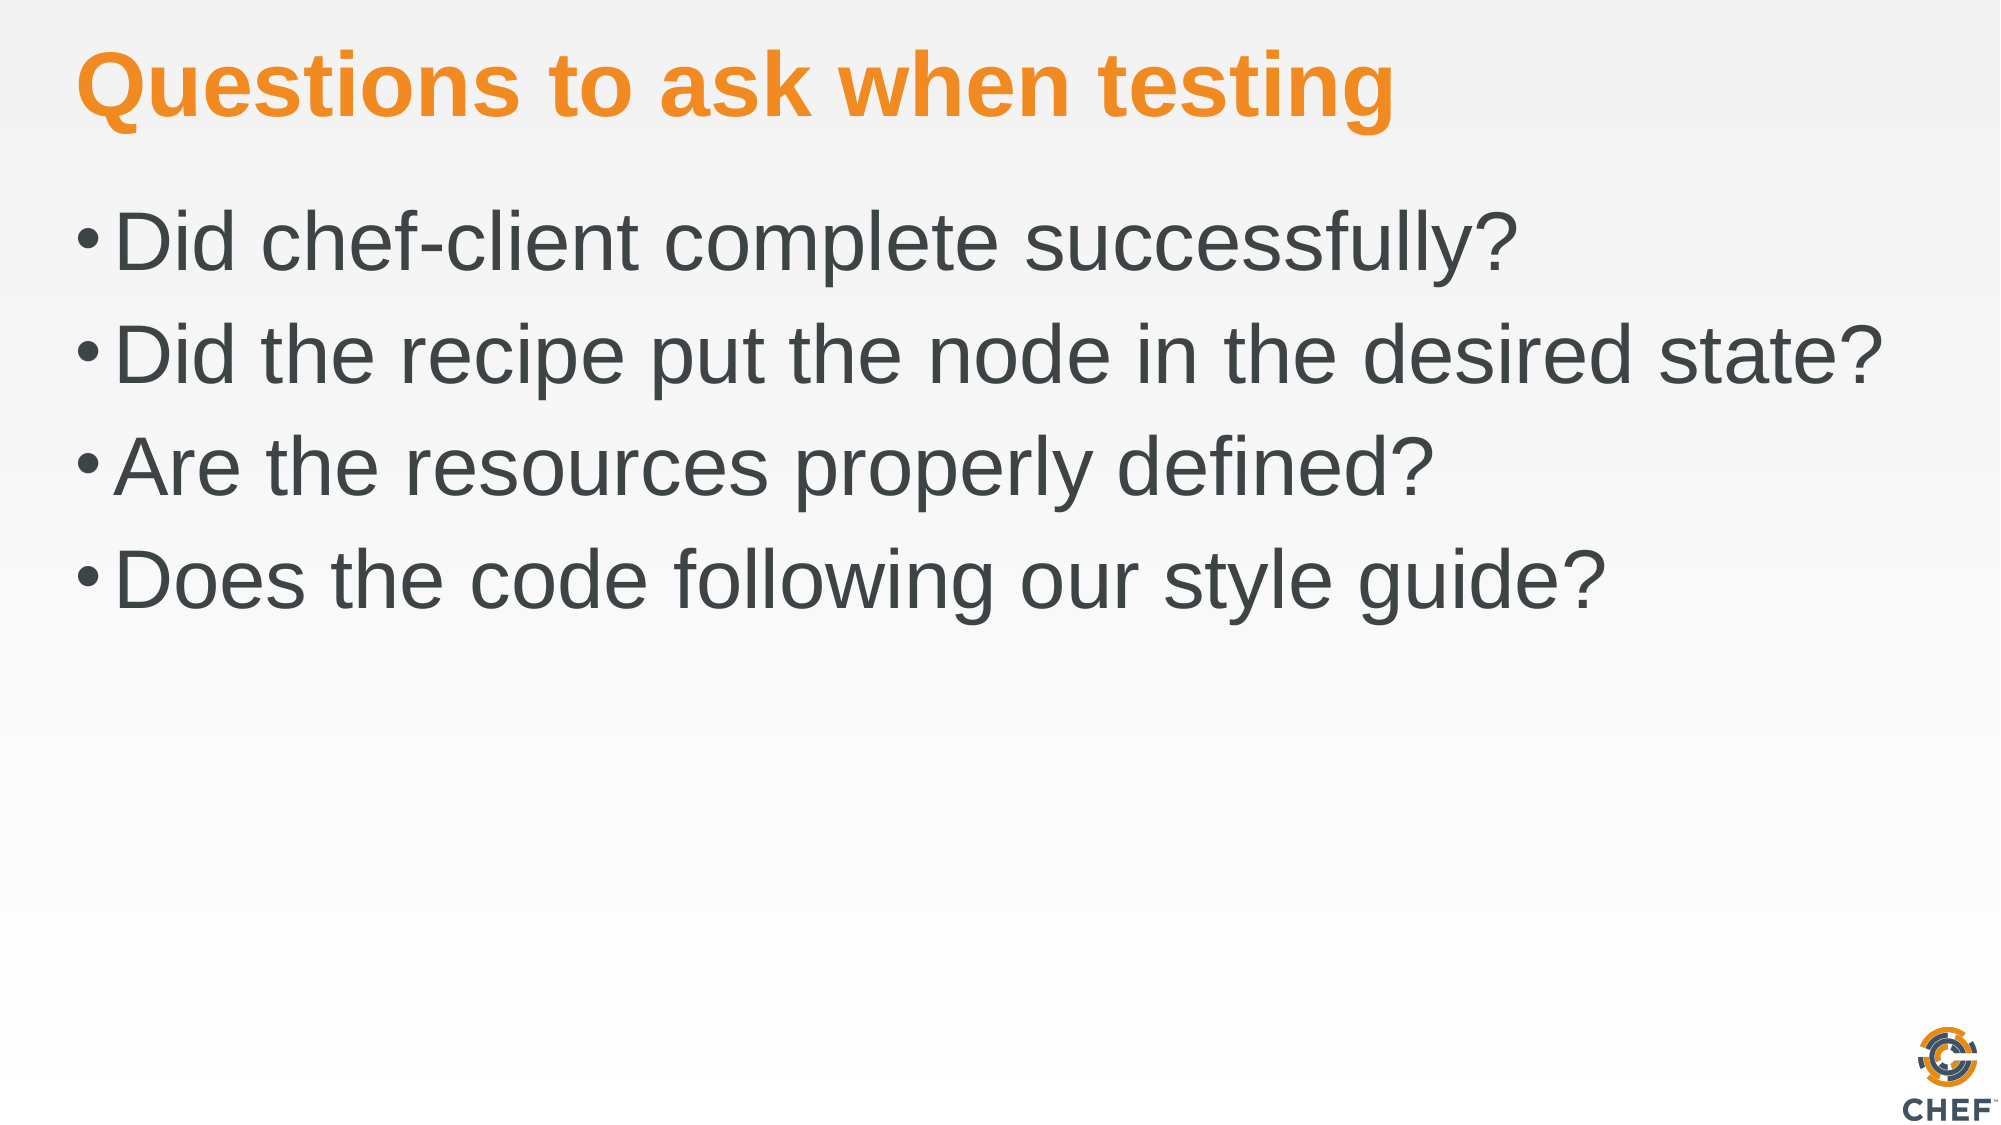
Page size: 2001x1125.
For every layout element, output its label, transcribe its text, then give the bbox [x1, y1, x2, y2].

picture [1903, 1027, 1998, 1121]
list Did chef-client complete successfully? Did the recipe put the node in the desired state? Are the resources properly defined? Does the code following our style guide? [75, 187, 1913, 1050]
title Questions to ask when testing [75, 37, 1913, 140]
